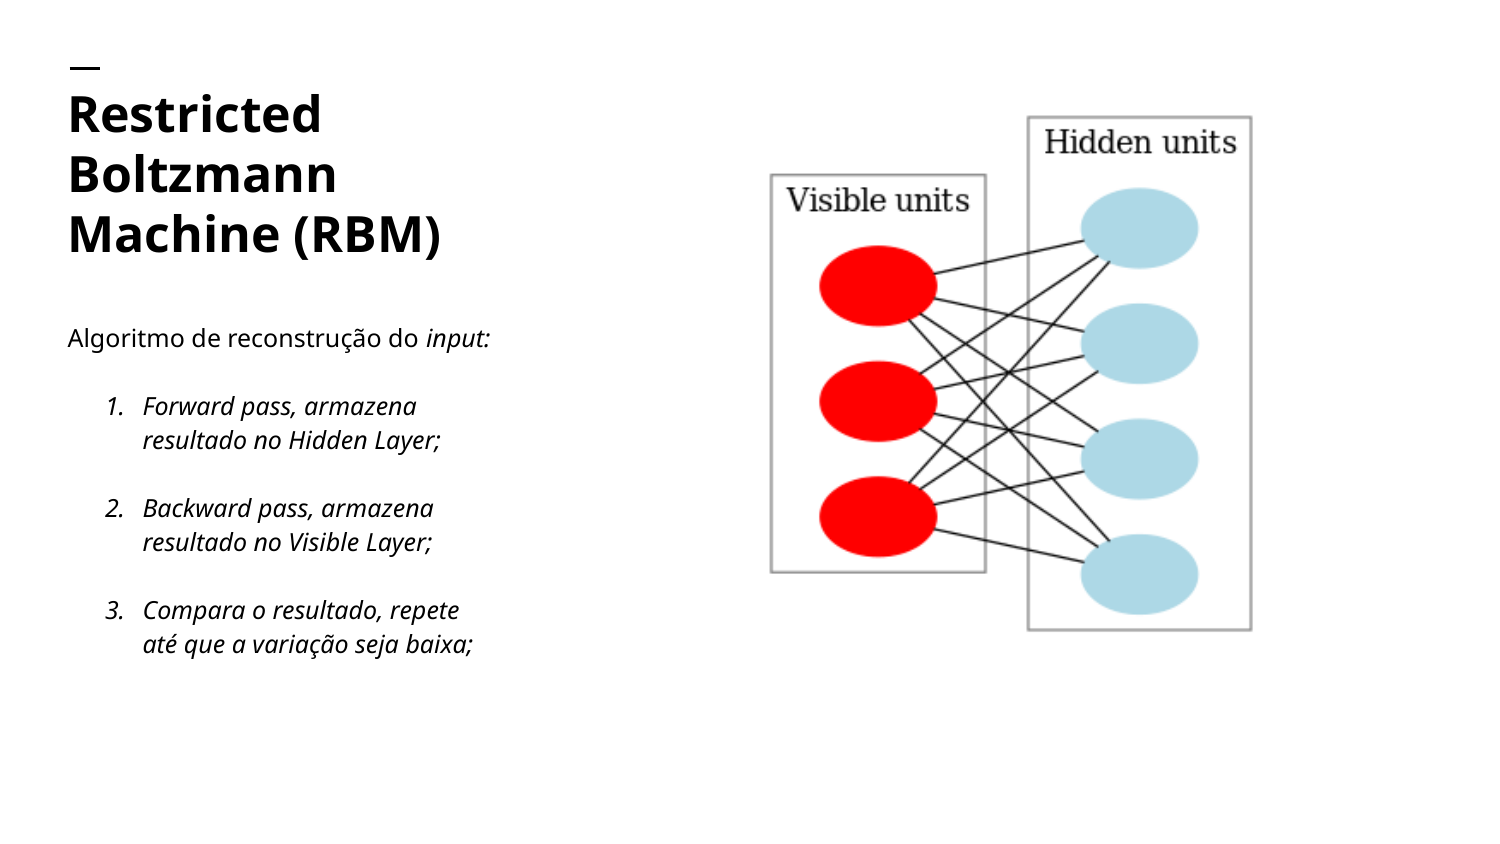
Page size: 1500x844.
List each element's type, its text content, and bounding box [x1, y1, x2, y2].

picture [746, 91, 1277, 656]
title Restricted Boltzmann Machine (RBM) [52, 153, 514, 278]
list Algoritmo de reconstrução do input: Forward pass, armazena resultado no Hidden Layer; Backward pass, armazena resultado no Visible Layer; Compara o resultado, repete até que a variação seja baixa; [52, 302, 514, 764]
